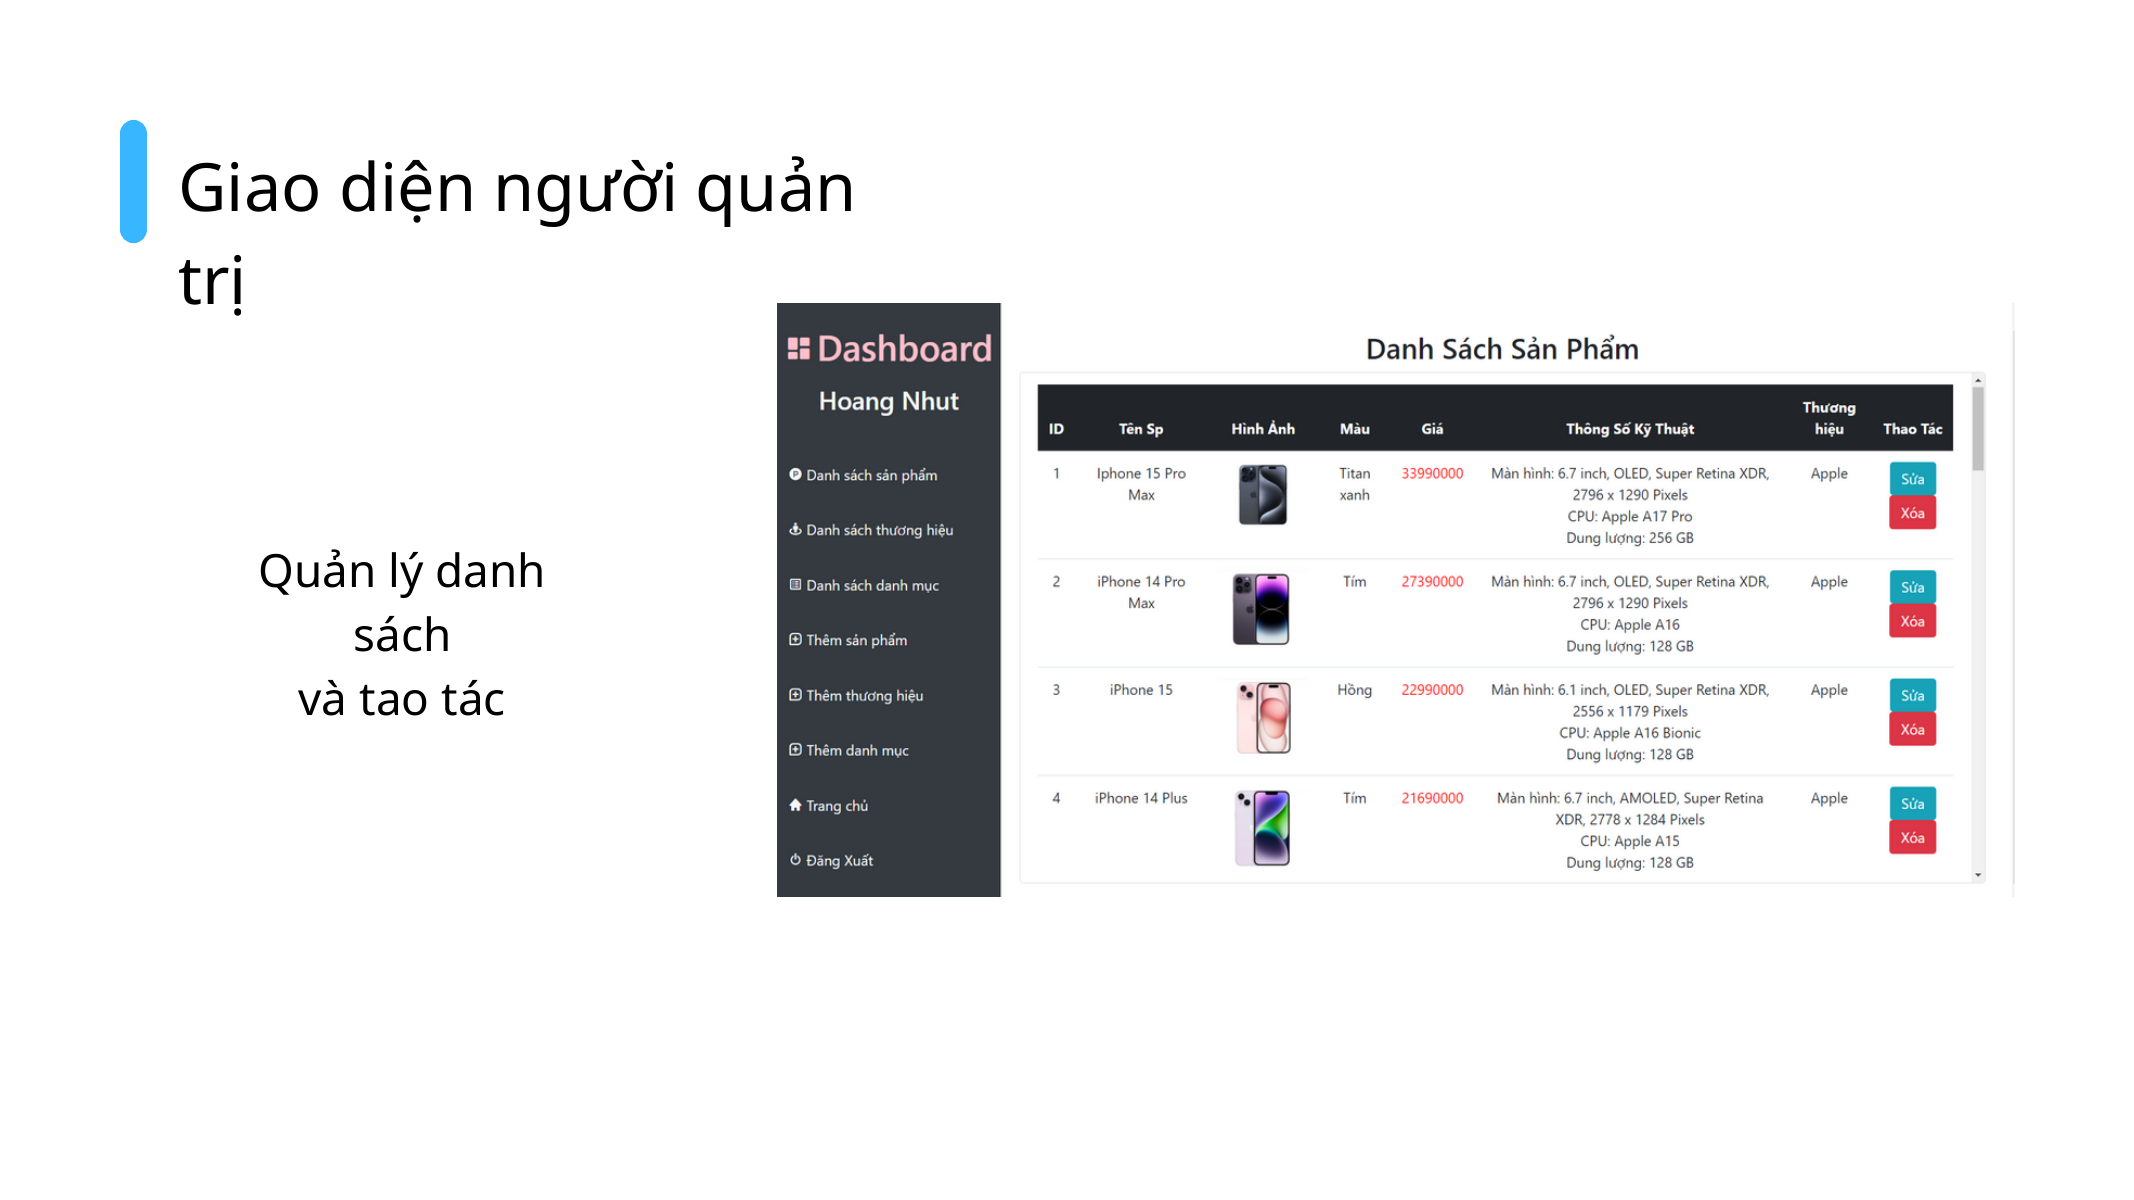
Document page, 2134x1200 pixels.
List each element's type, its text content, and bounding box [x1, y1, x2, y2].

text_box Quản lý danh sách và tao tác [210, 532, 595, 726]
text_box Giao diện người quản trị [178, 131, 930, 318]
text_box [777, 303, 2015, 897]
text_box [71, 167, 196, 196]
